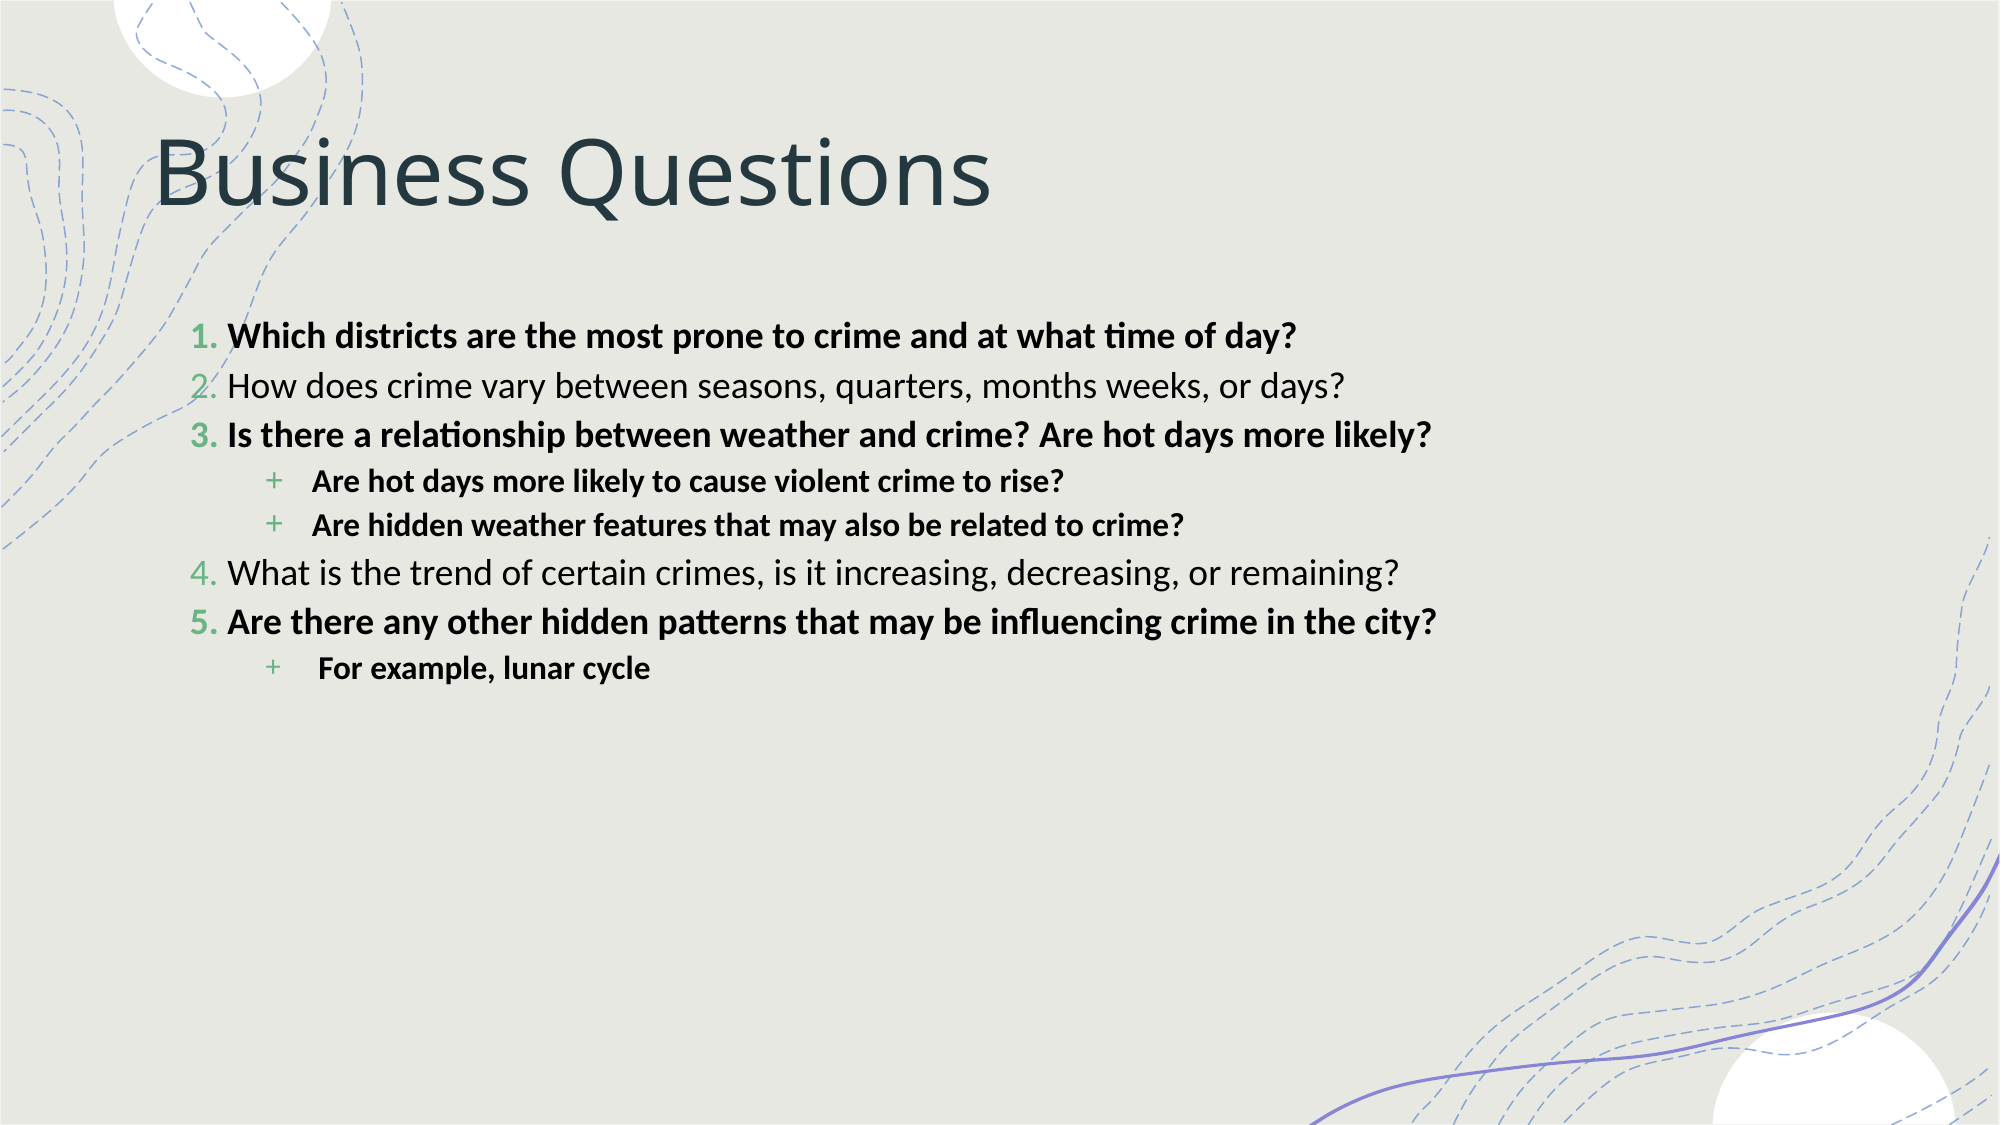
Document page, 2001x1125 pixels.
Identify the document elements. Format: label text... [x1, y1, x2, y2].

title Business Questions [137, 59, 1863, 278]
list Which districts are the most prone to crime and at what time of day? How does crime vary between seasons, quarters, months weeks, or days? Is there a relationship between weather and crime? Are hot days more likely? Are hot days more likely to cause violent crime to rise? Are hidden weather features that may also be related to crime? What is the trend of certain crimes, is it increasing, decreasing, or remaining? Are there any other hidden patterns that may be influencing crime in the city? For example, lunar cycle [137, 299, 1863, 1014]
